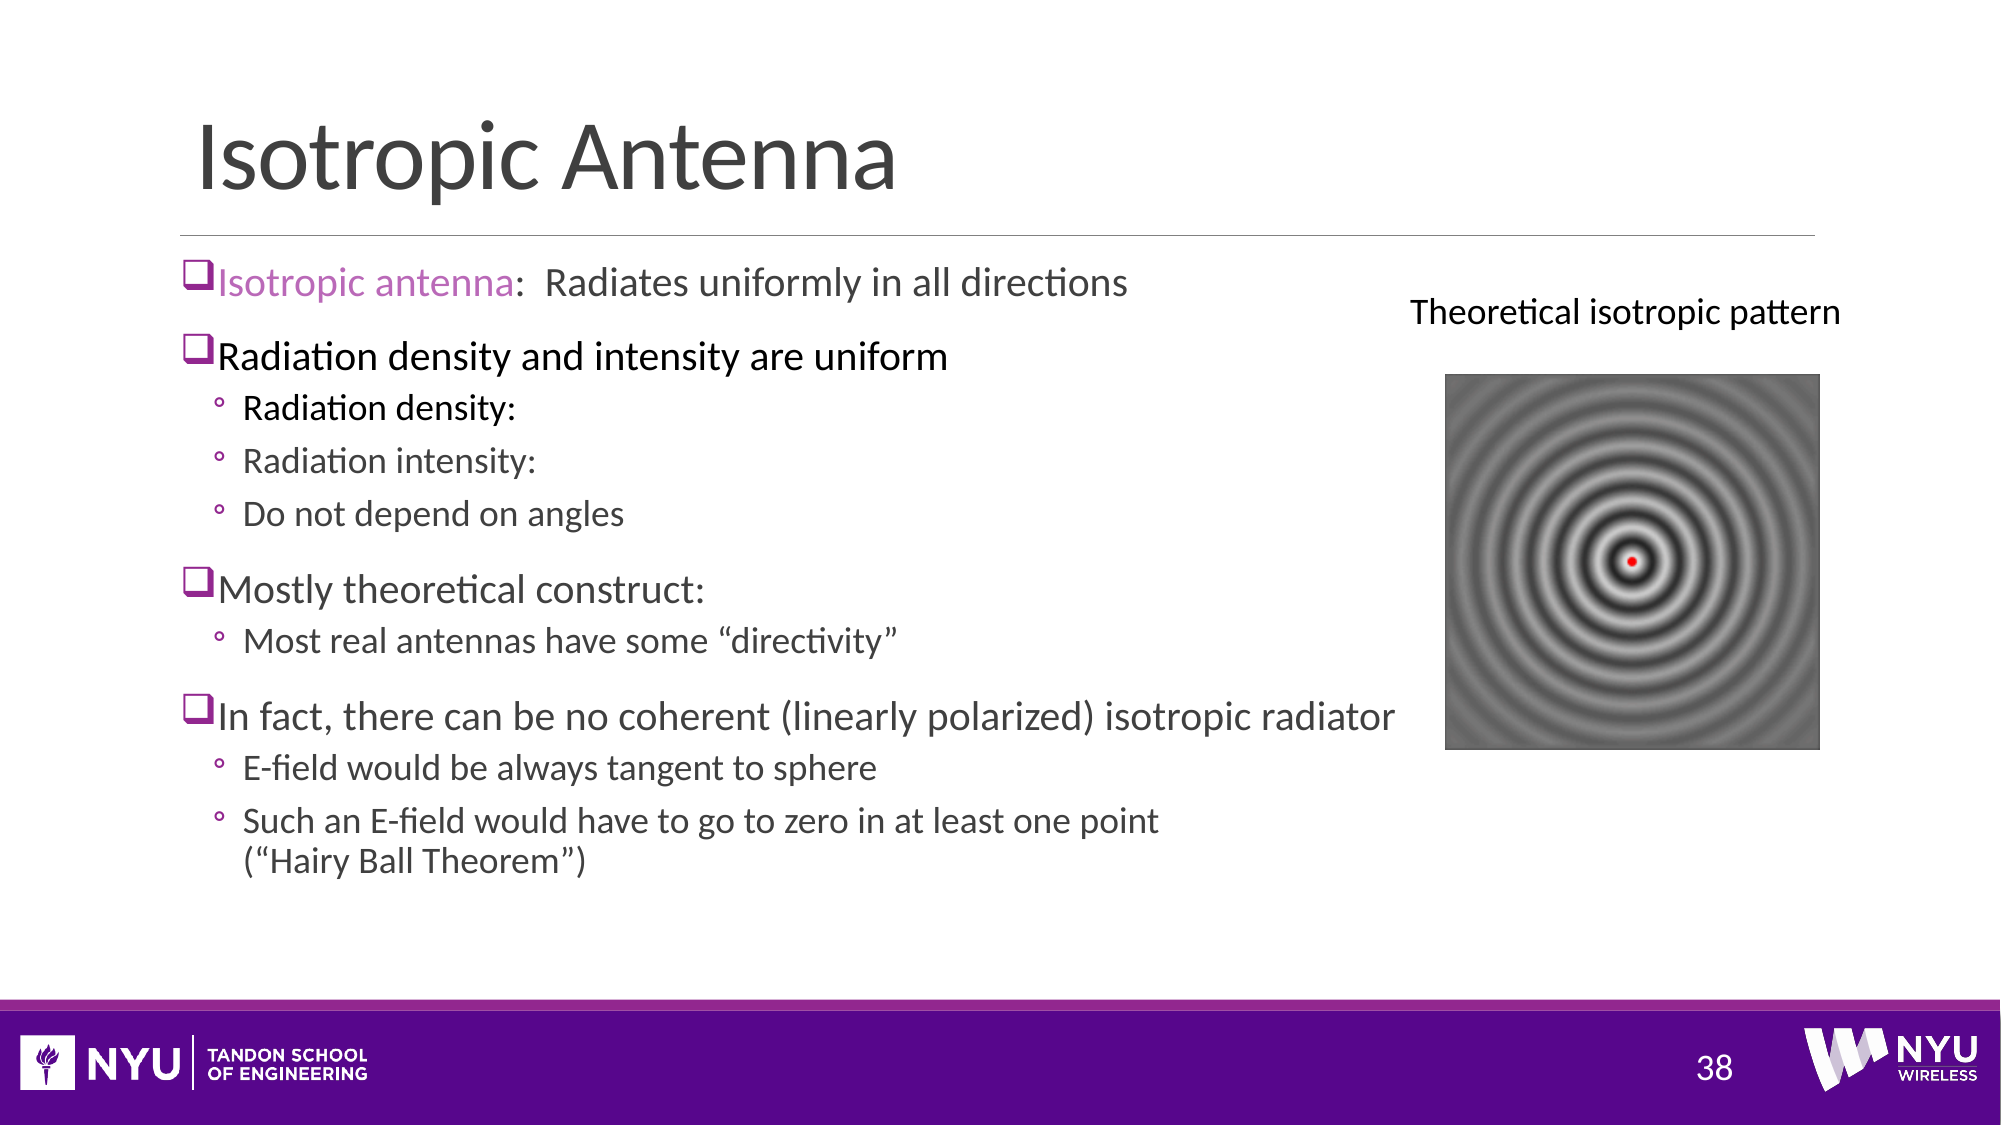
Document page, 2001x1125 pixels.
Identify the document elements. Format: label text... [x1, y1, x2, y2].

slide_number 38 [1533, 1035, 1749, 1096]
text_box Theoretical isotropic pattern [1395, 279, 1857, 340]
title Isotropic Antenna [180, 47, 1830, 218]
picture [1444, 374, 1821, 751]
